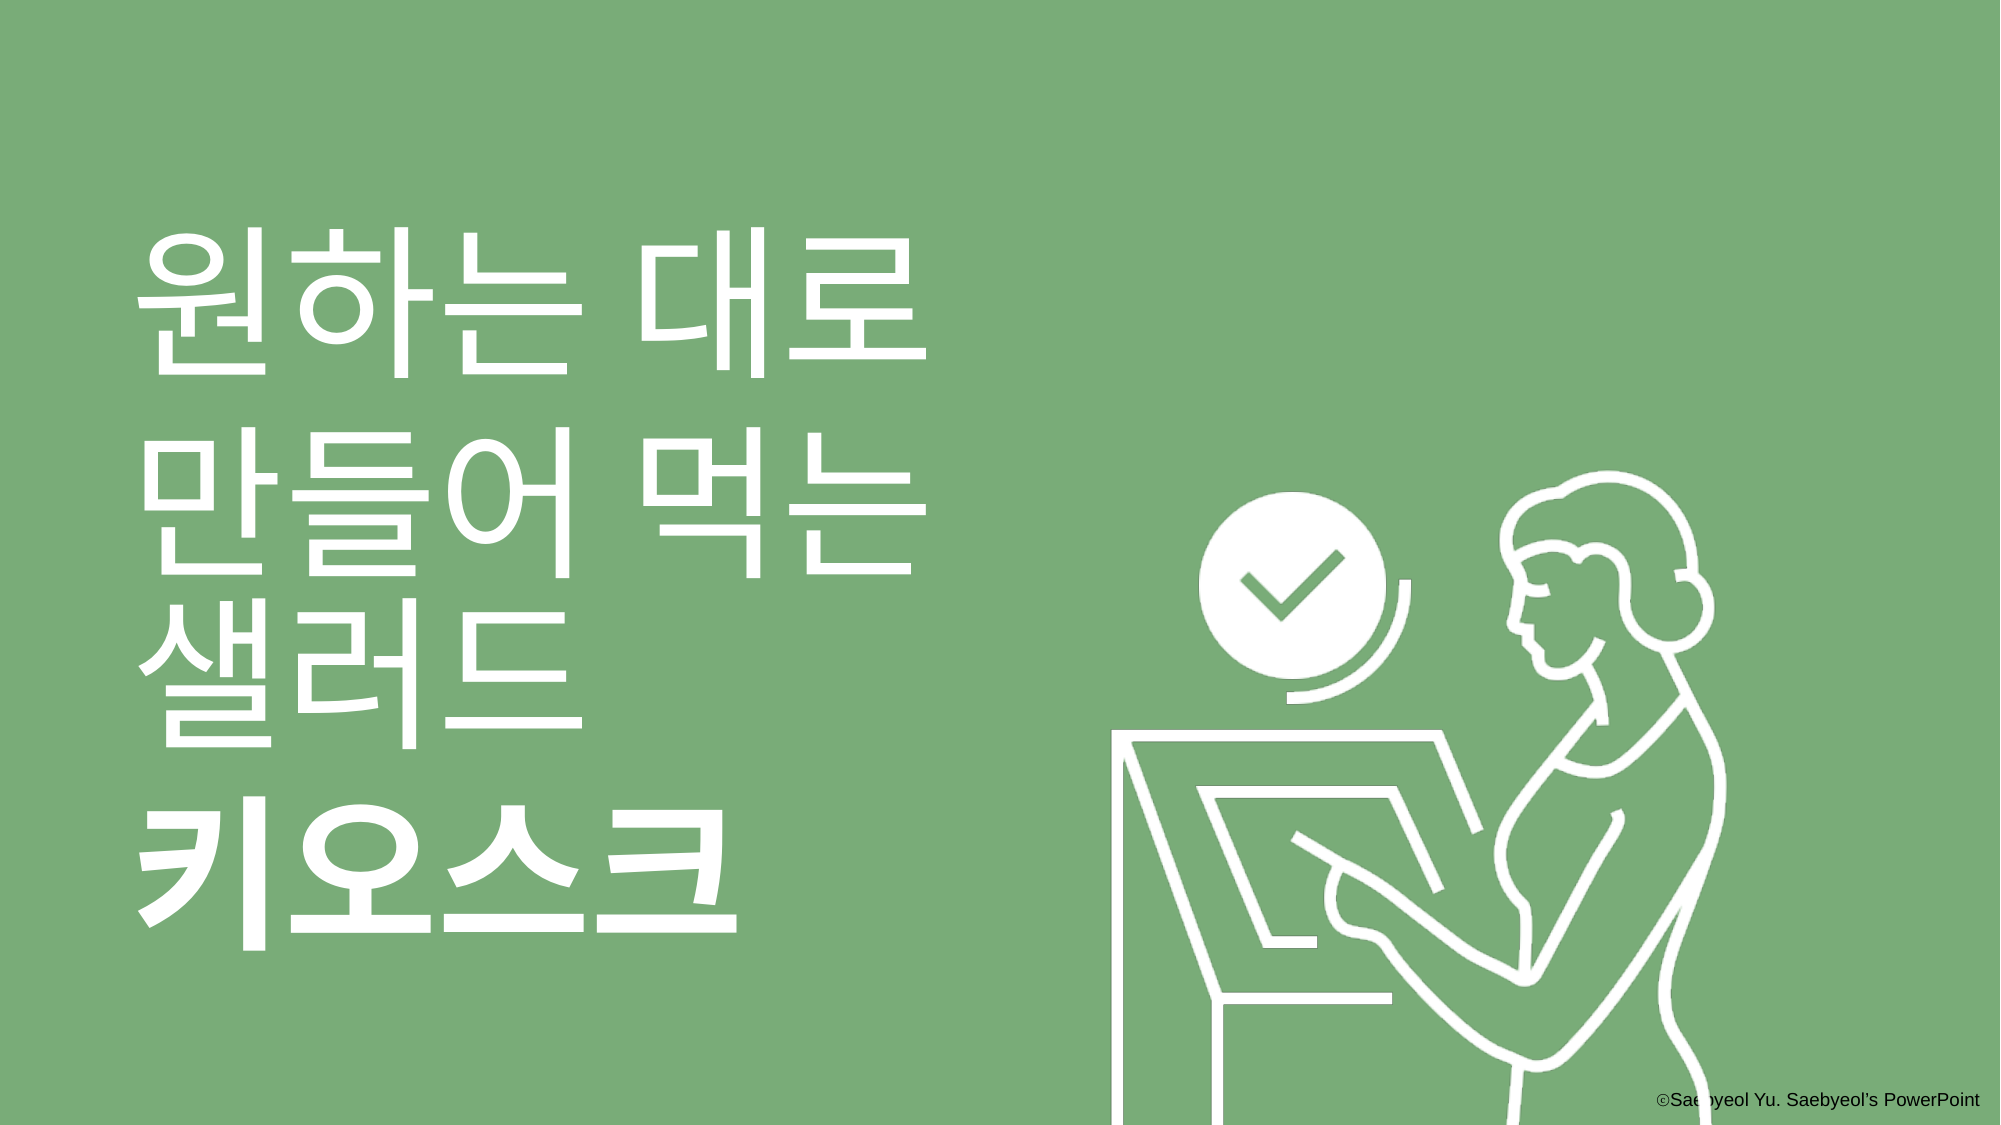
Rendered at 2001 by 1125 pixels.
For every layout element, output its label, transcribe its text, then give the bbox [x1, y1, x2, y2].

picture [1030, 423, 1831, 1125]
text_box 샐러드 키오스크 [115, 562, 961, 978]
text_box 원하는 대로 만들어 먹는 [115, 191, 1102, 607]
